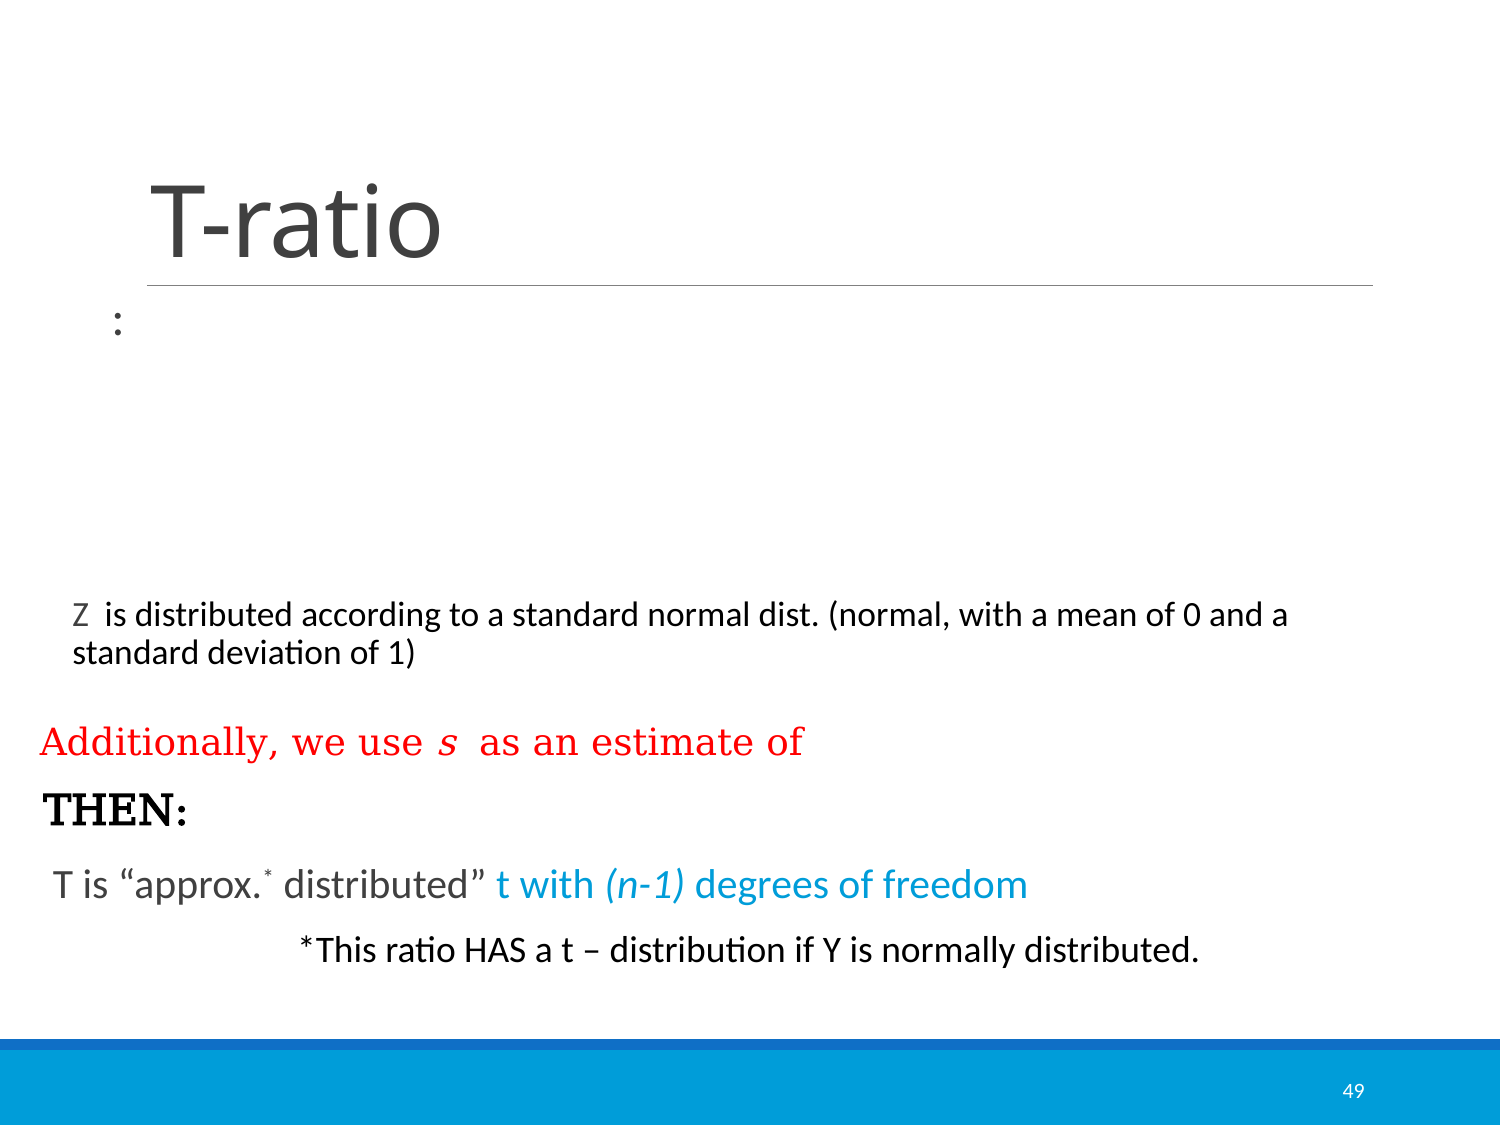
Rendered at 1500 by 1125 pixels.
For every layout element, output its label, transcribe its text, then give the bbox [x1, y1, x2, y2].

title T-ratio [135, 47, 1373, 285]
text_box *This ratio HAS a t – distribution if Y is normally distributed. [282, 917, 1293, 978]
slide_number 49 [1218, 1059, 1380, 1120]
